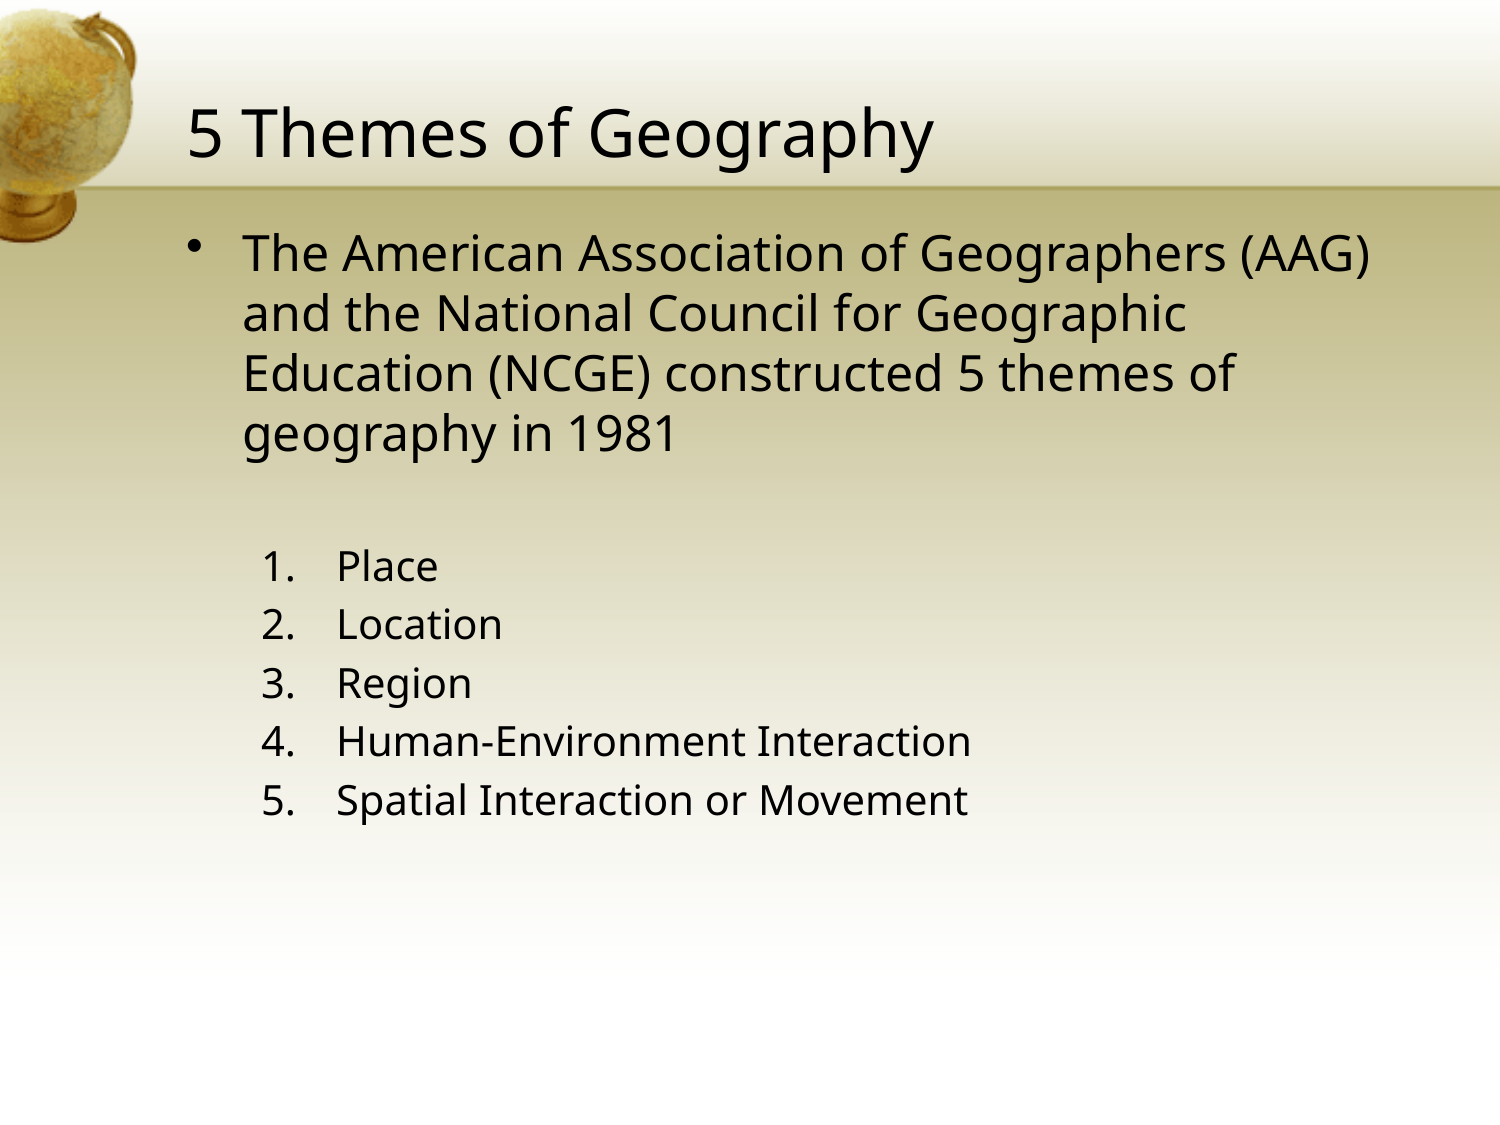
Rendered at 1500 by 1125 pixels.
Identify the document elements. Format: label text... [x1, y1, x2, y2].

title 5 Themes of Geography [171, 36, 1436, 179]
list The American Association of Geographers (AAG) and the National Council for Geographic Education (NCGE) constructed 5 themes of geography in 1981 Place Location Region Human-Environment Interaction Spatial Interaction or Movement [171, 214, 1436, 1018]
picture [0, 0, 1500, 1125]
